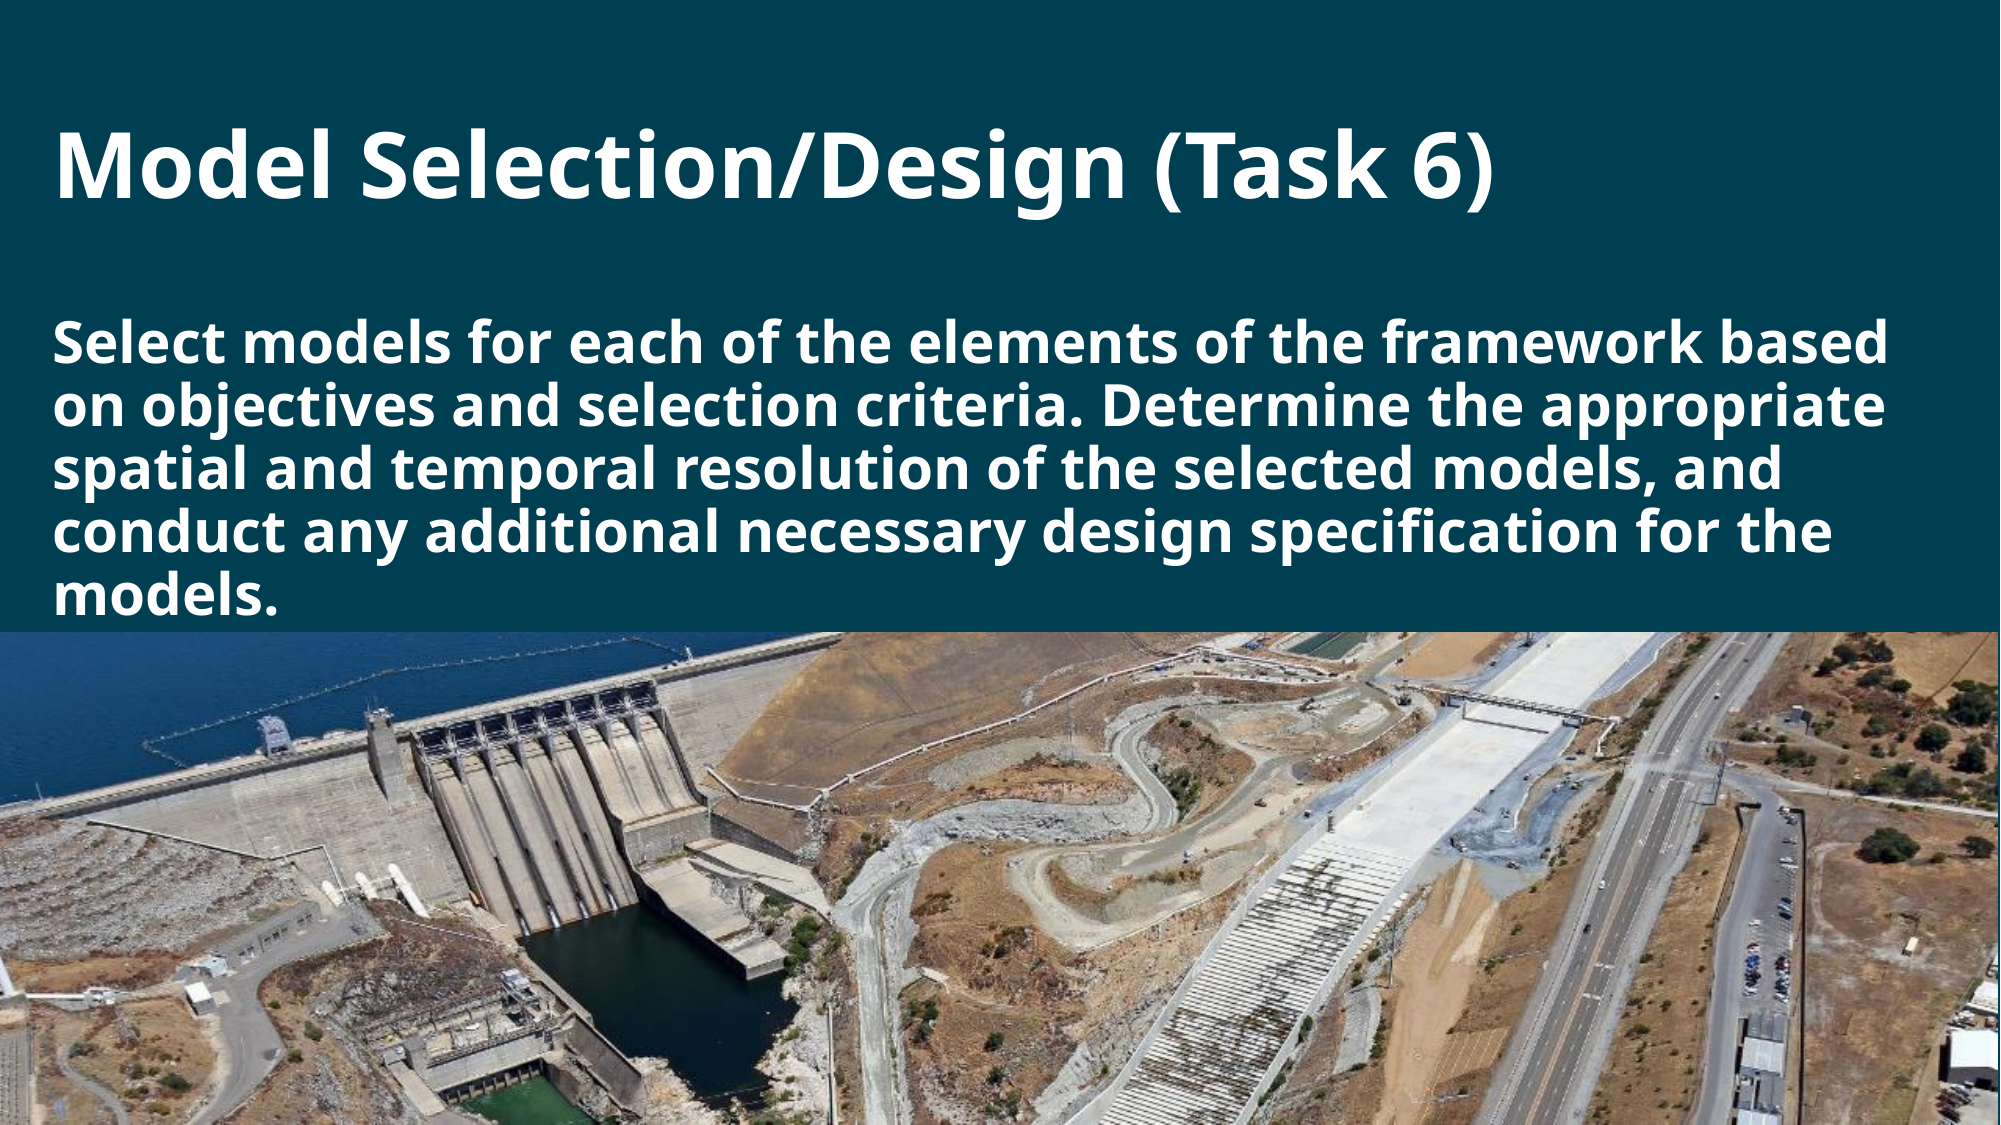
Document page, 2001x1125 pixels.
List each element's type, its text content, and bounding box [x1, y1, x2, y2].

title Model Selection/Design (Task 6) [37, 59, 1958, 278]
picture [0, 633, 1997, 1125]
list Select models for each of the elements of the framework based on objectives and selection criteria. Determine the appropriate spatial and temporal resolution of the selected models, and conduct any additional necessary design specification for the models. [37, 305, 1958, 632]
